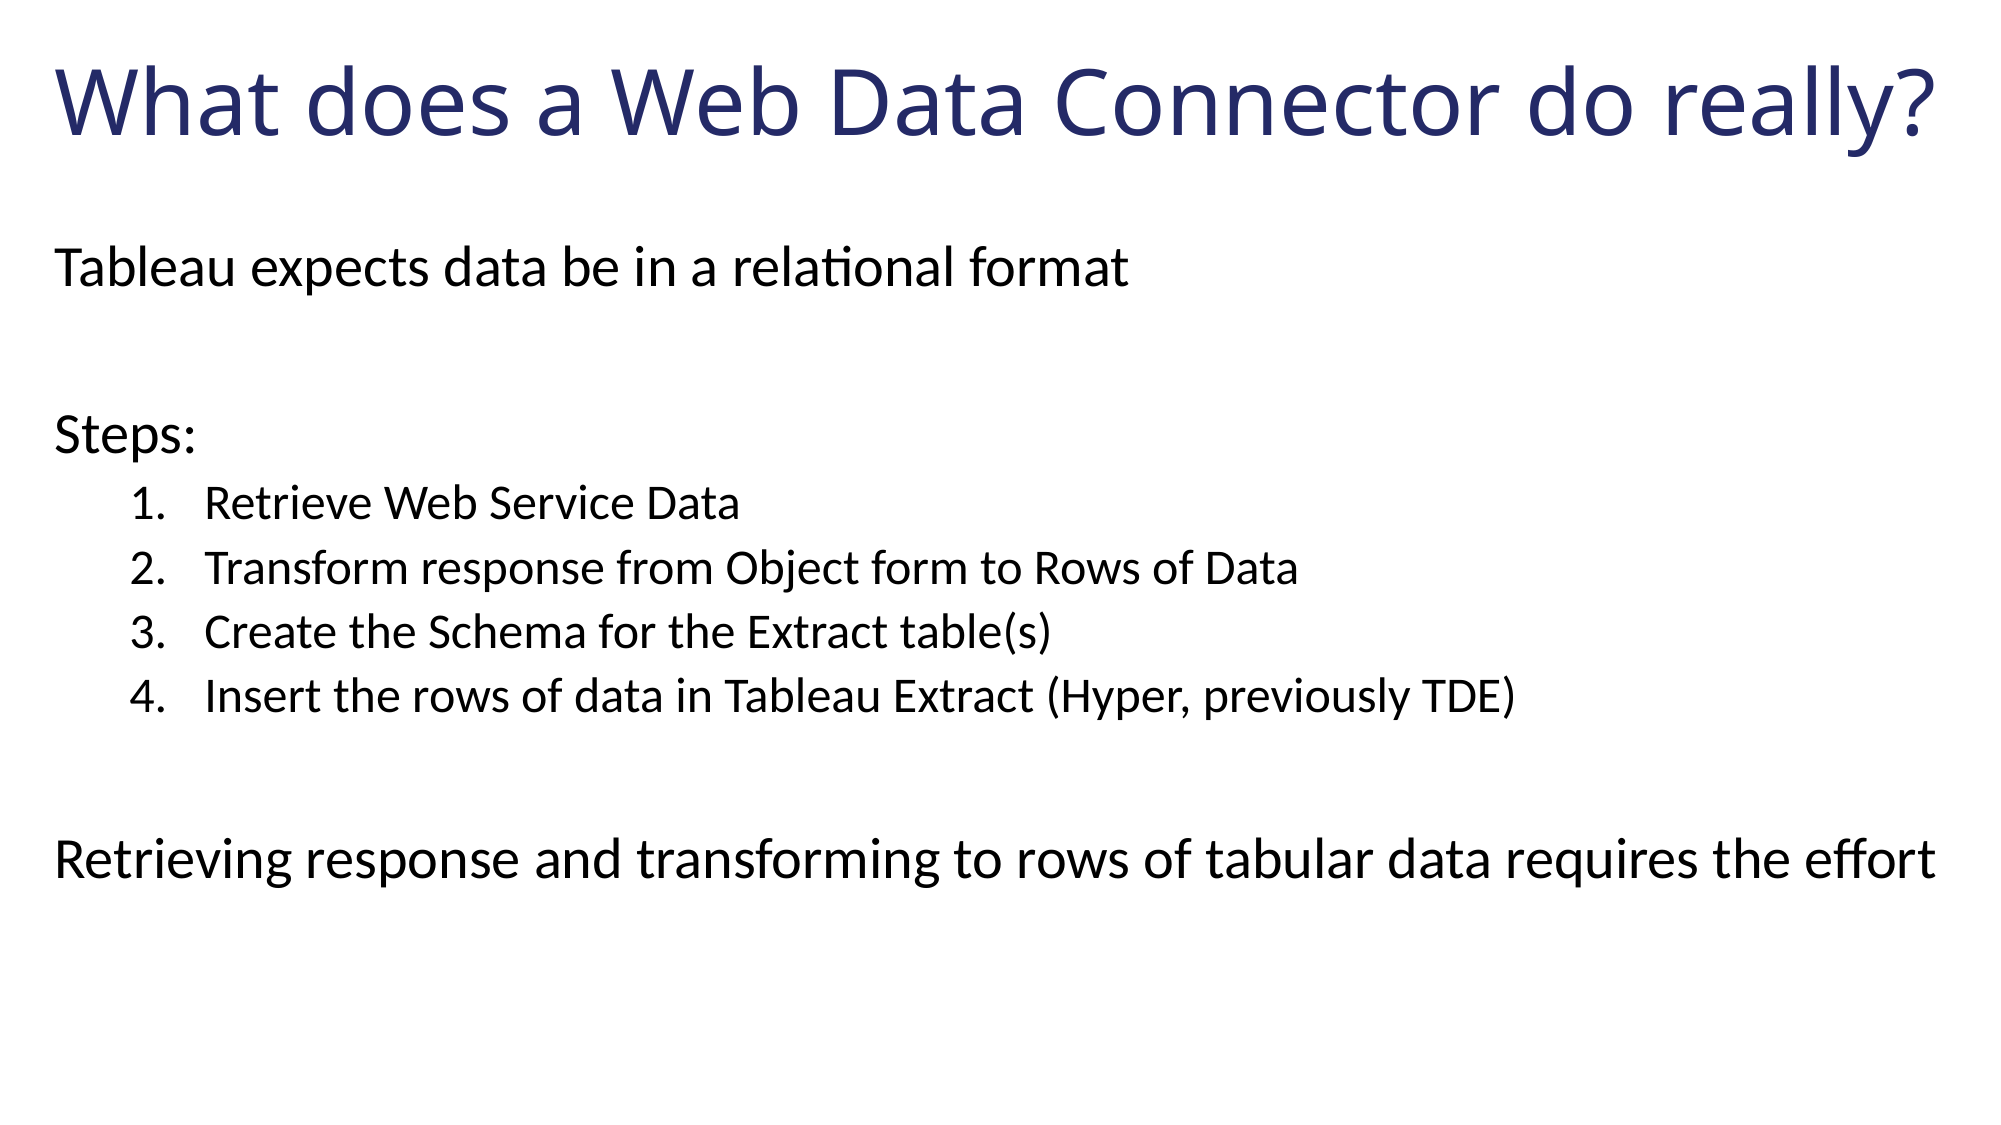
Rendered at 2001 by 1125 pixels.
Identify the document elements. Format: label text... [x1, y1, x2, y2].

title What does a Web Data Connector do really? [39, 38, 1967, 175]
list Tableau expects data be in a relational format Steps: Retrieve Web Service Data Transform response from Object form to Rows of Data Create the Schema for the Extract table(s) Insert the rows of data in Tableau Extract (Hyper, previously TDE) Retrieving response and transforming to rows of tabular data requires the effort [39, 228, 1967, 936]
